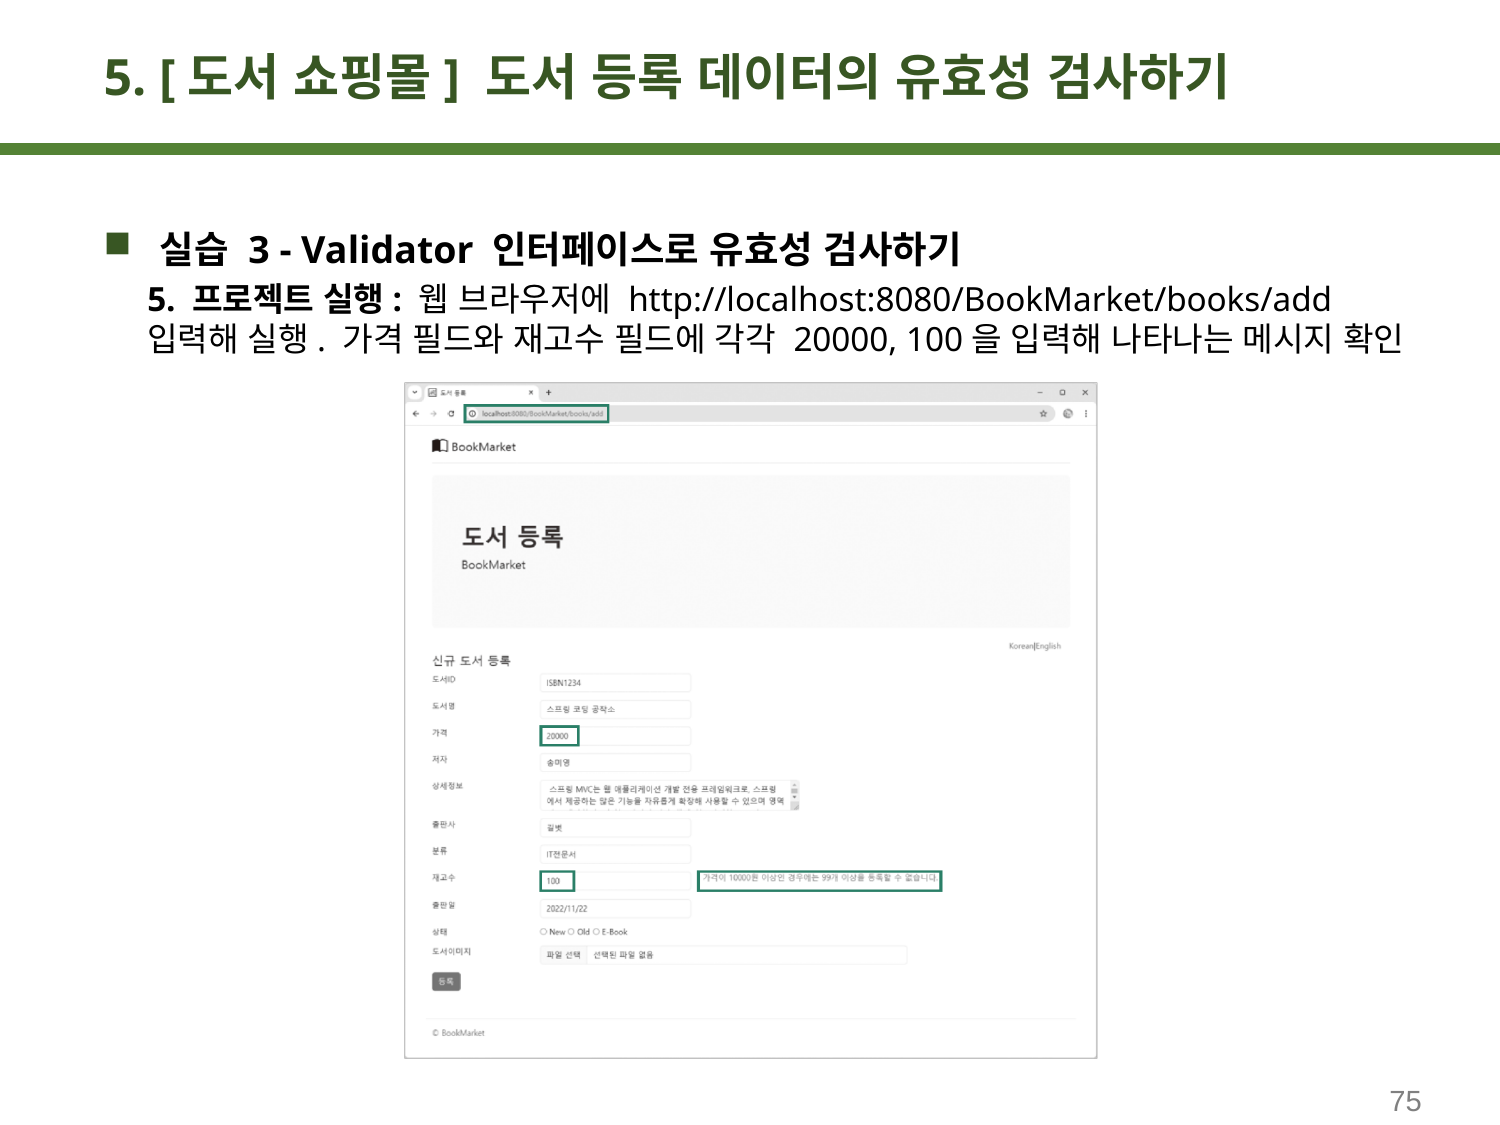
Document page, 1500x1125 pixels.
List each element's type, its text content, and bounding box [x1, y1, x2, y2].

list 실습 3 - Validator 인터페이스로 유효성 검사하기 5. 프로젝트 실행: 웹 브라우저에 http://localhost:8080/BookMarket/books/add 입력해 실행. 가격 필드와 재고수 필드에 각각 20000, 100을 입력해 나타나는 메시지 확인 [88, 196, 1447, 1083]
title 5. [도서 쇼핑몰] 도서 등록 데이터의 유효성 검사하기 [88, 30, 1447, 121]
picture [399, 378, 1101, 1064]
